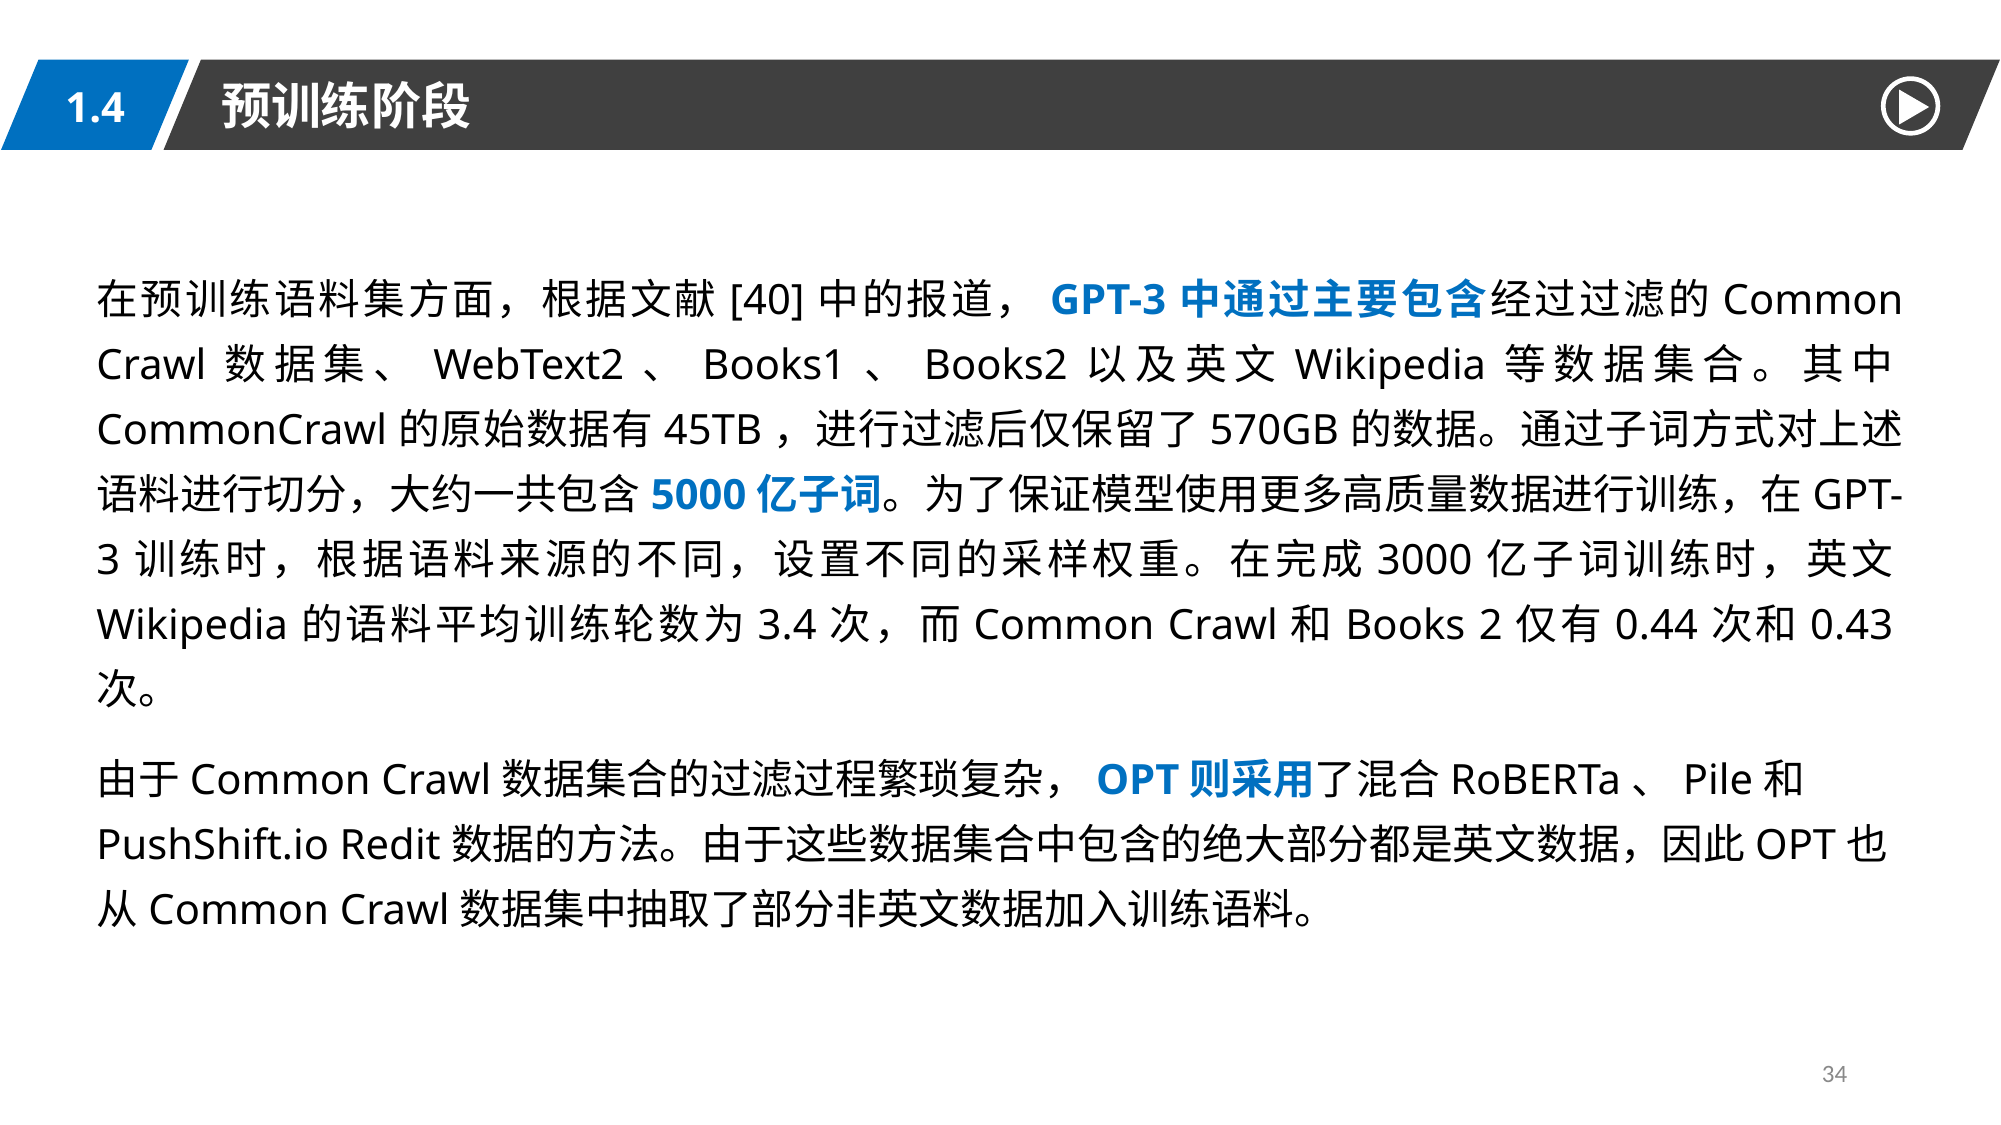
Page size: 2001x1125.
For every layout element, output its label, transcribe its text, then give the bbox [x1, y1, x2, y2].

text_box 预训练阶段 [206, 66, 487, 142]
slide_number 34 [1412, 1042, 1863, 1103]
text_box [32, 59, 189, 120]
text_box [163, 59, 2000, 150]
text_box 在预训练语料集方面，根据文献[40]中的报道，GPT-3中通过主要包含经过过滤的Common Crawl数据集、WebText2、Books1、Books2以及英文Wikipedia等数据集合。其中CommonCrawl的原始数据有45TB，进行过滤后仅保留了570GB的数据。通过子词方式对上述语料进行切分，大约一共包含5000亿子词。为了保证模型使用更多高质量数据进行训练，在GPT-3训练时，根据语料来源的不同，设置不同的采样权重。在完成3000亿子词训练时，英文Wikipedia的语料平均训练轮数为3.4次，而Common Crawl和Books 2仅有0.44次和0.43次。 由于Common Crawl数据集合的过滤过程繁琐复杂，OPT则采用了混合RoBERTa、Pile和PushShift.io Redit数据的方法。由于这些数据集合中包含的绝大部分都是英文数据，因此OPT也从Common Crawl数据集中抽取了部分非英文数据加入训练语料。 [81, 250, 1919, 941]
text_box 1.4 [26, 73, 164, 138]
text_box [1883, 78, 1939, 134]
text_box [1, 89, 157, 150]
